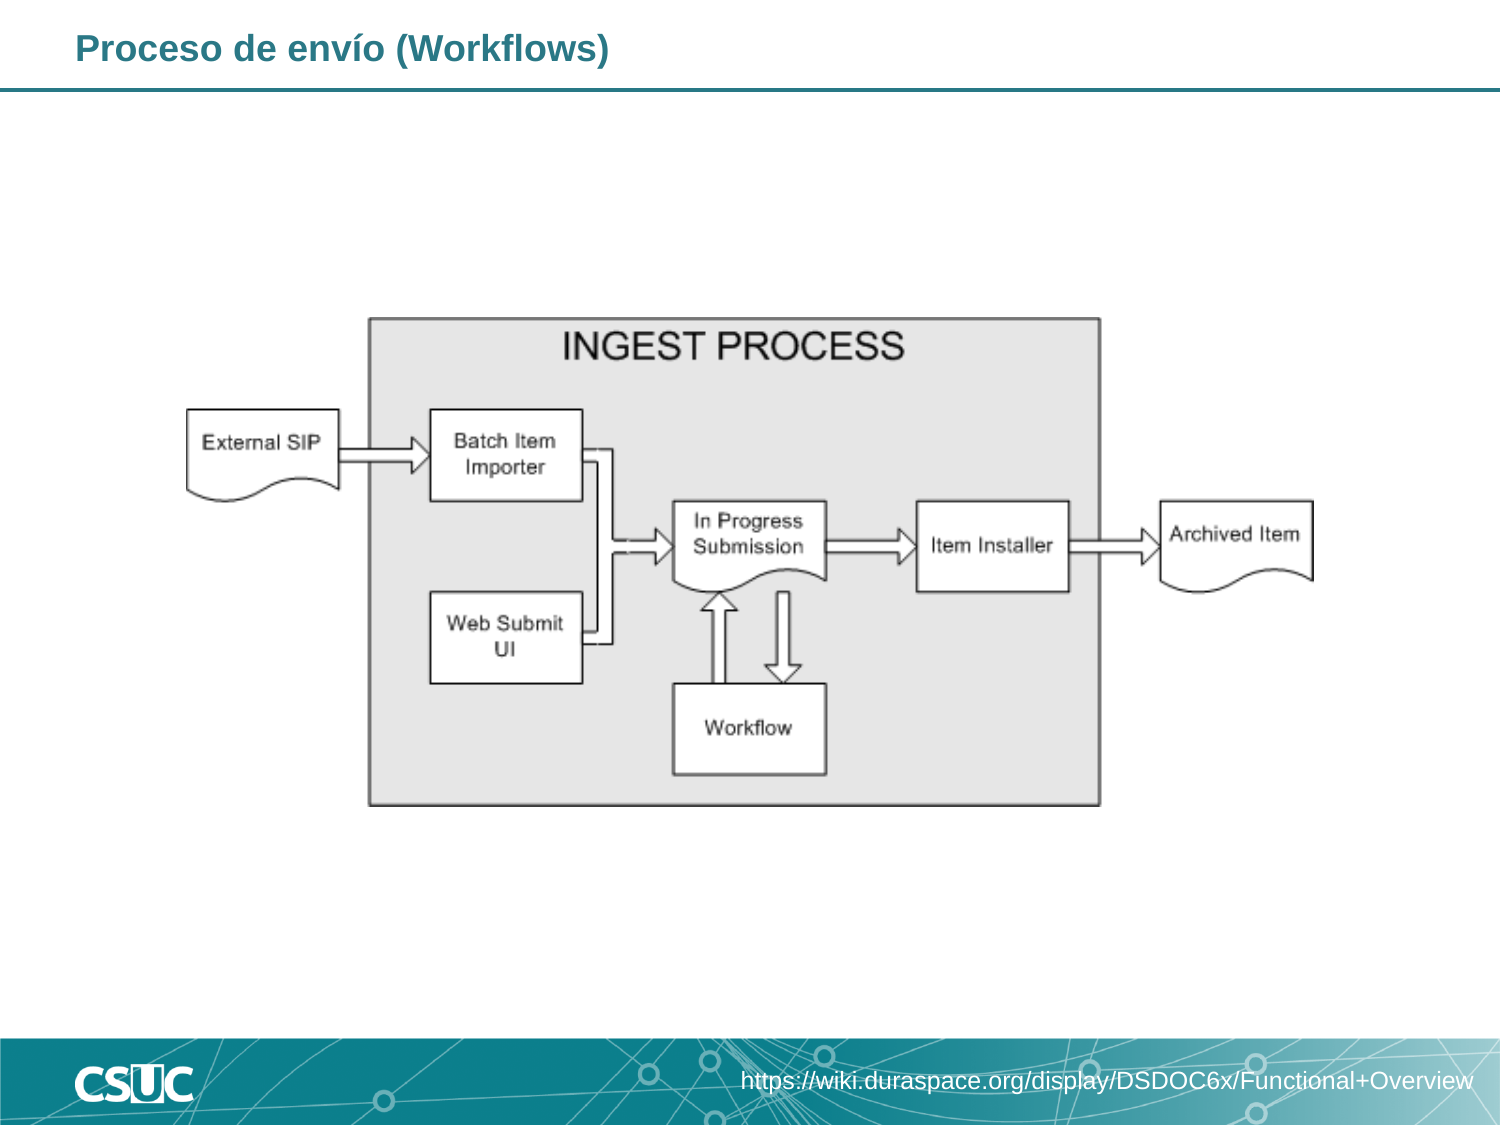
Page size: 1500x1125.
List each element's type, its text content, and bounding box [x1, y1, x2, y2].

text_box https://wiki.duraspace.org/display/DSDOC6x/Functional+Overview [725, 1057, 1500, 1114]
text_box Proceso de envío (Workflows) [74, 14, 1425, 79]
picture [0, 1038, 1500, 1125]
picture [186, 317, 1314, 808]
